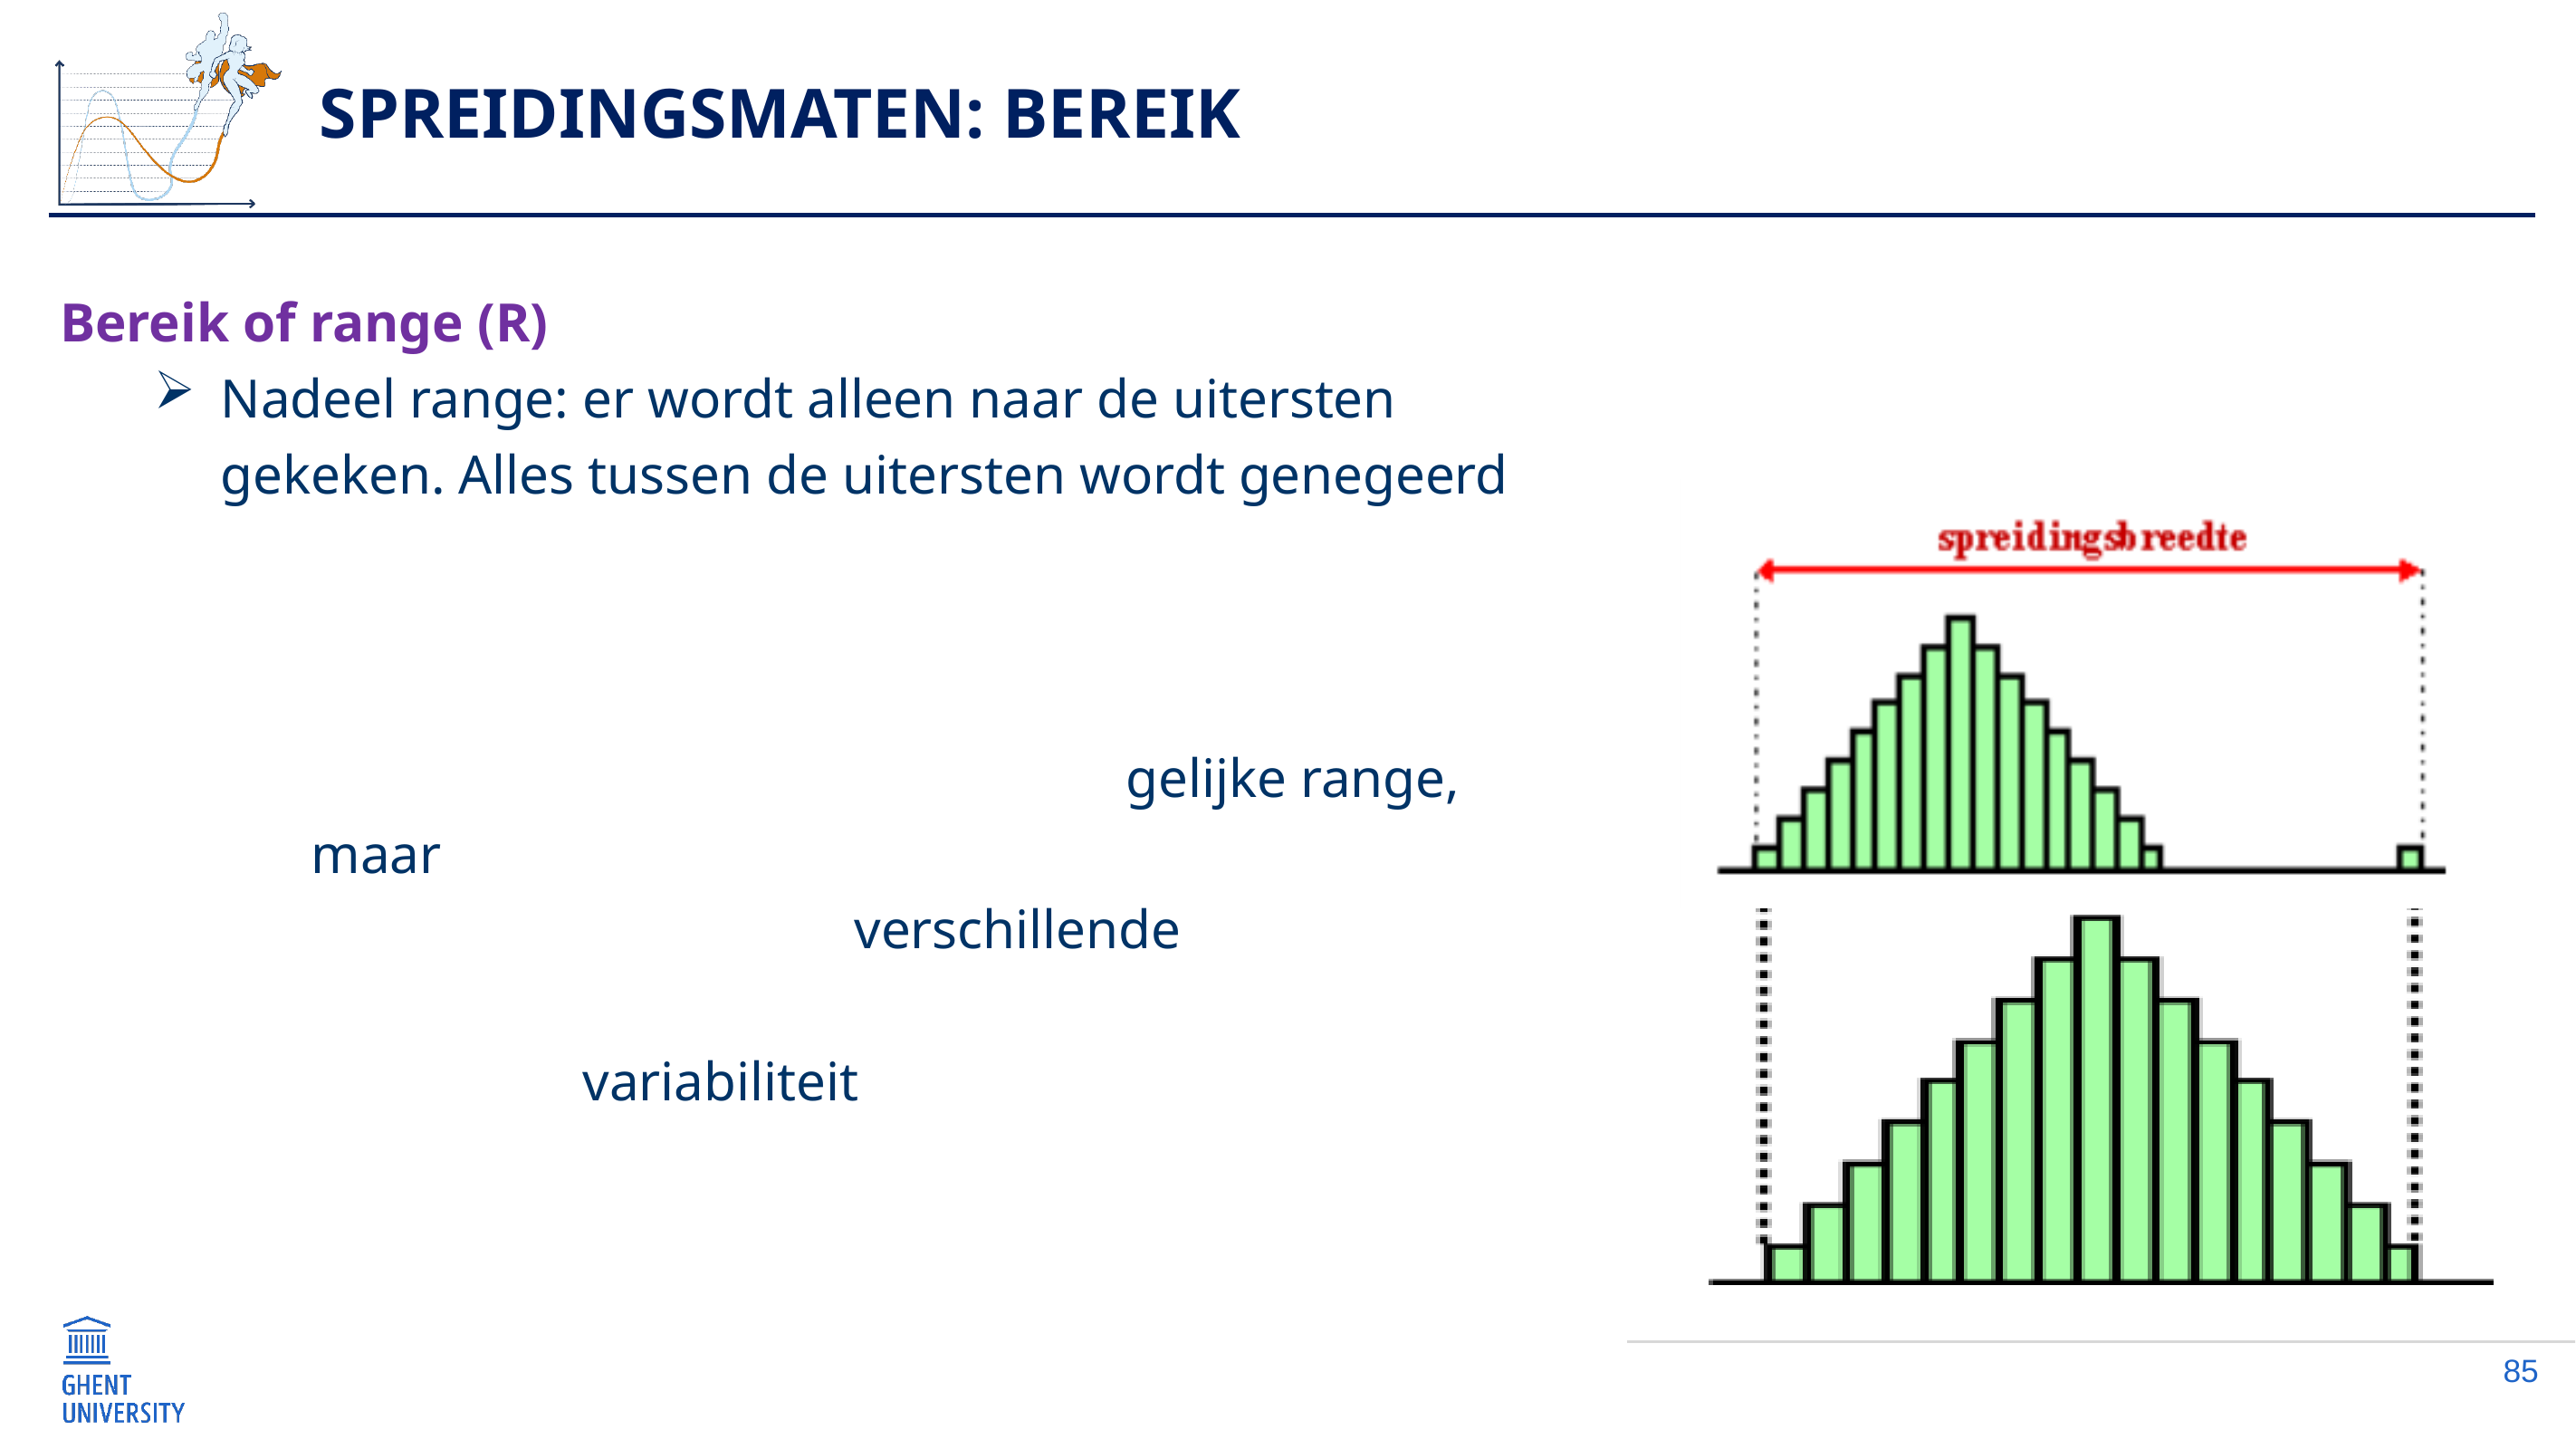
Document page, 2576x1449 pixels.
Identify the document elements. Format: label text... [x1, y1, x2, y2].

slide_number 85 [2415, 1343, 2553, 1408]
picture [1627, 479, 2576, 1343]
title Spreidingsmaten: bereik [305, 18, 2527, 159]
picture [5, 0, 306, 318]
picture [62, 1290, 411, 1449]
list Bereik of range (R) Nadeel range: er wordt alleen naar de uitersten gekeken. Alles tussen de uitersten wordt genegeerd gelijke range, maar verschillende variabiliteit [33, 269, 1580, 1290]
